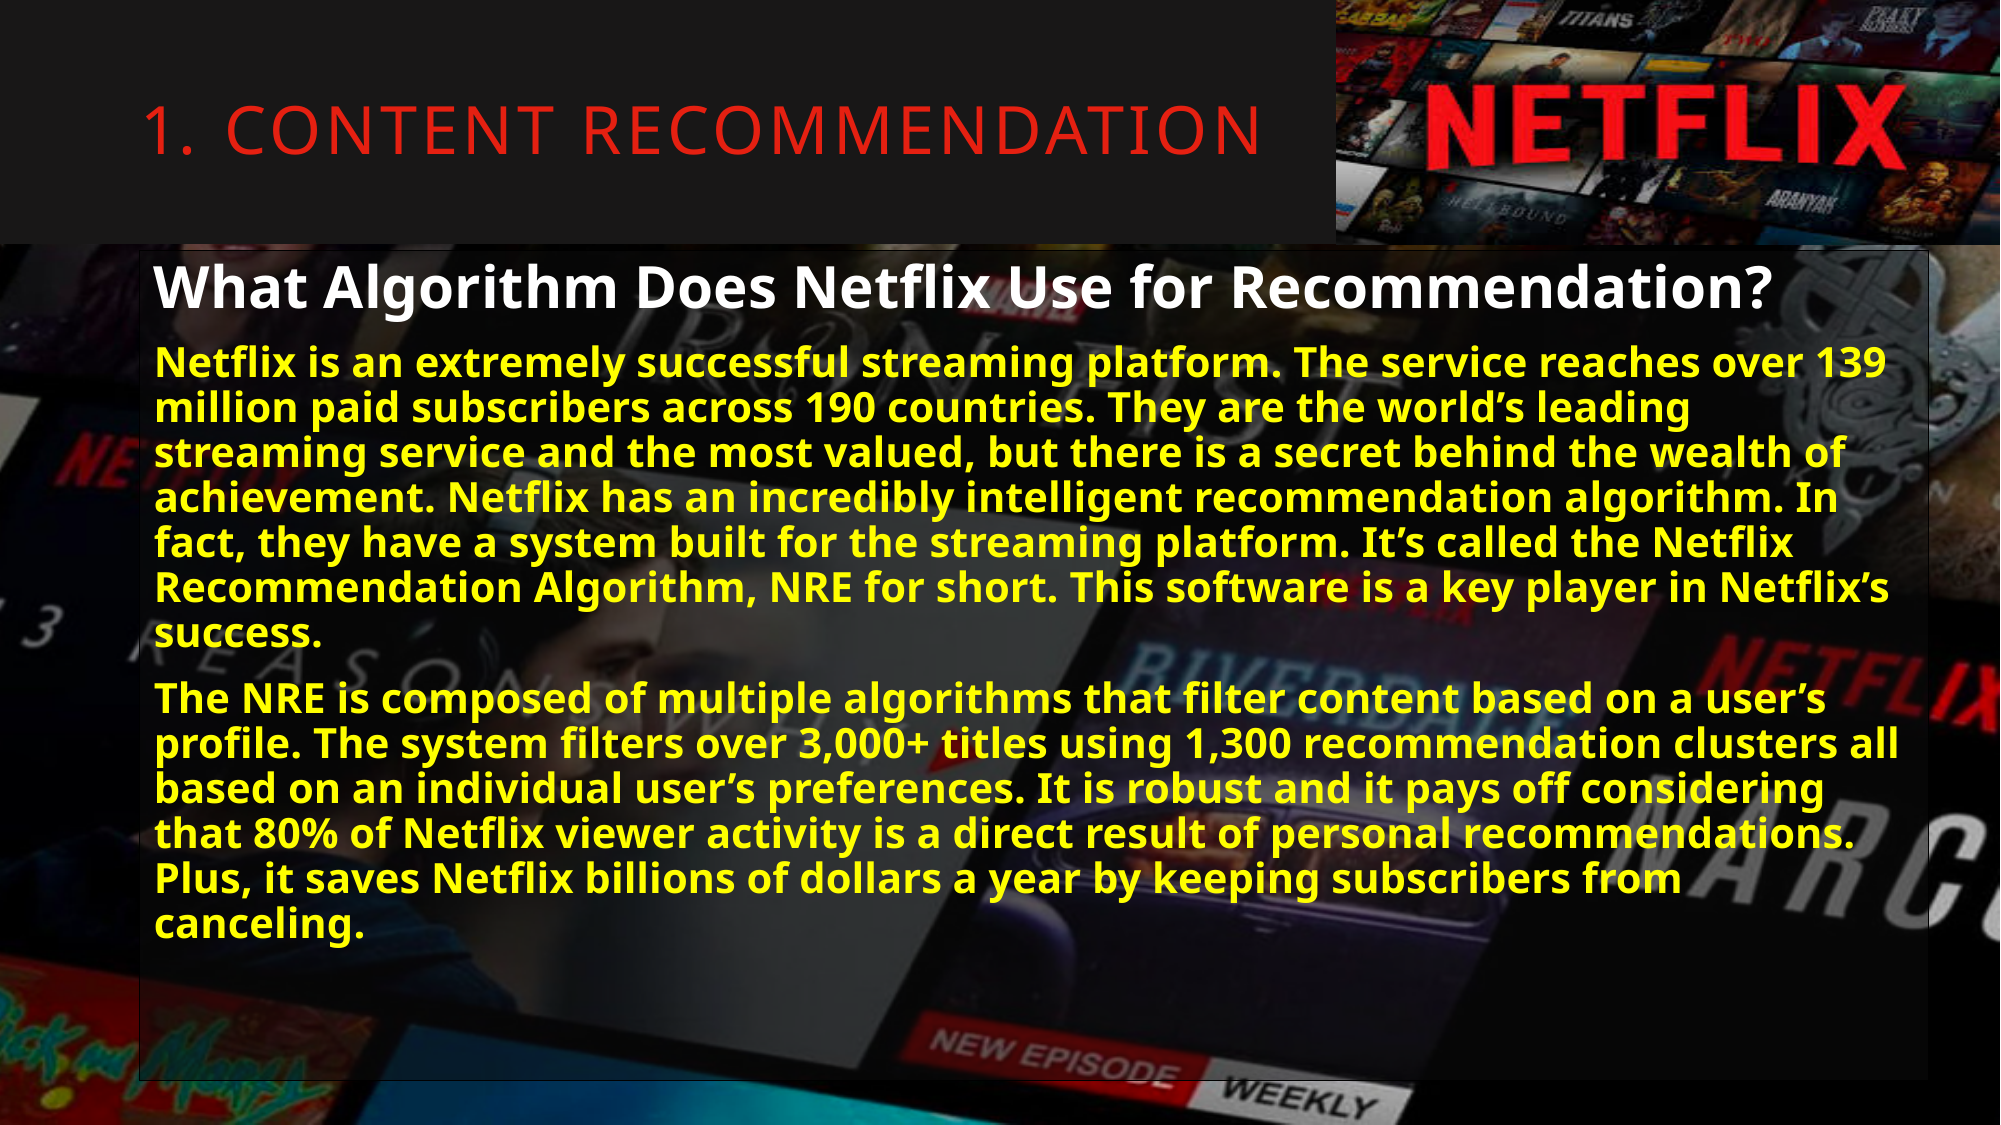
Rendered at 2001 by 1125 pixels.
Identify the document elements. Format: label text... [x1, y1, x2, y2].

title CONTENT RECOMMENDATION [125, 89, 1294, 171]
picture [0, 0, 2000, 1125]
